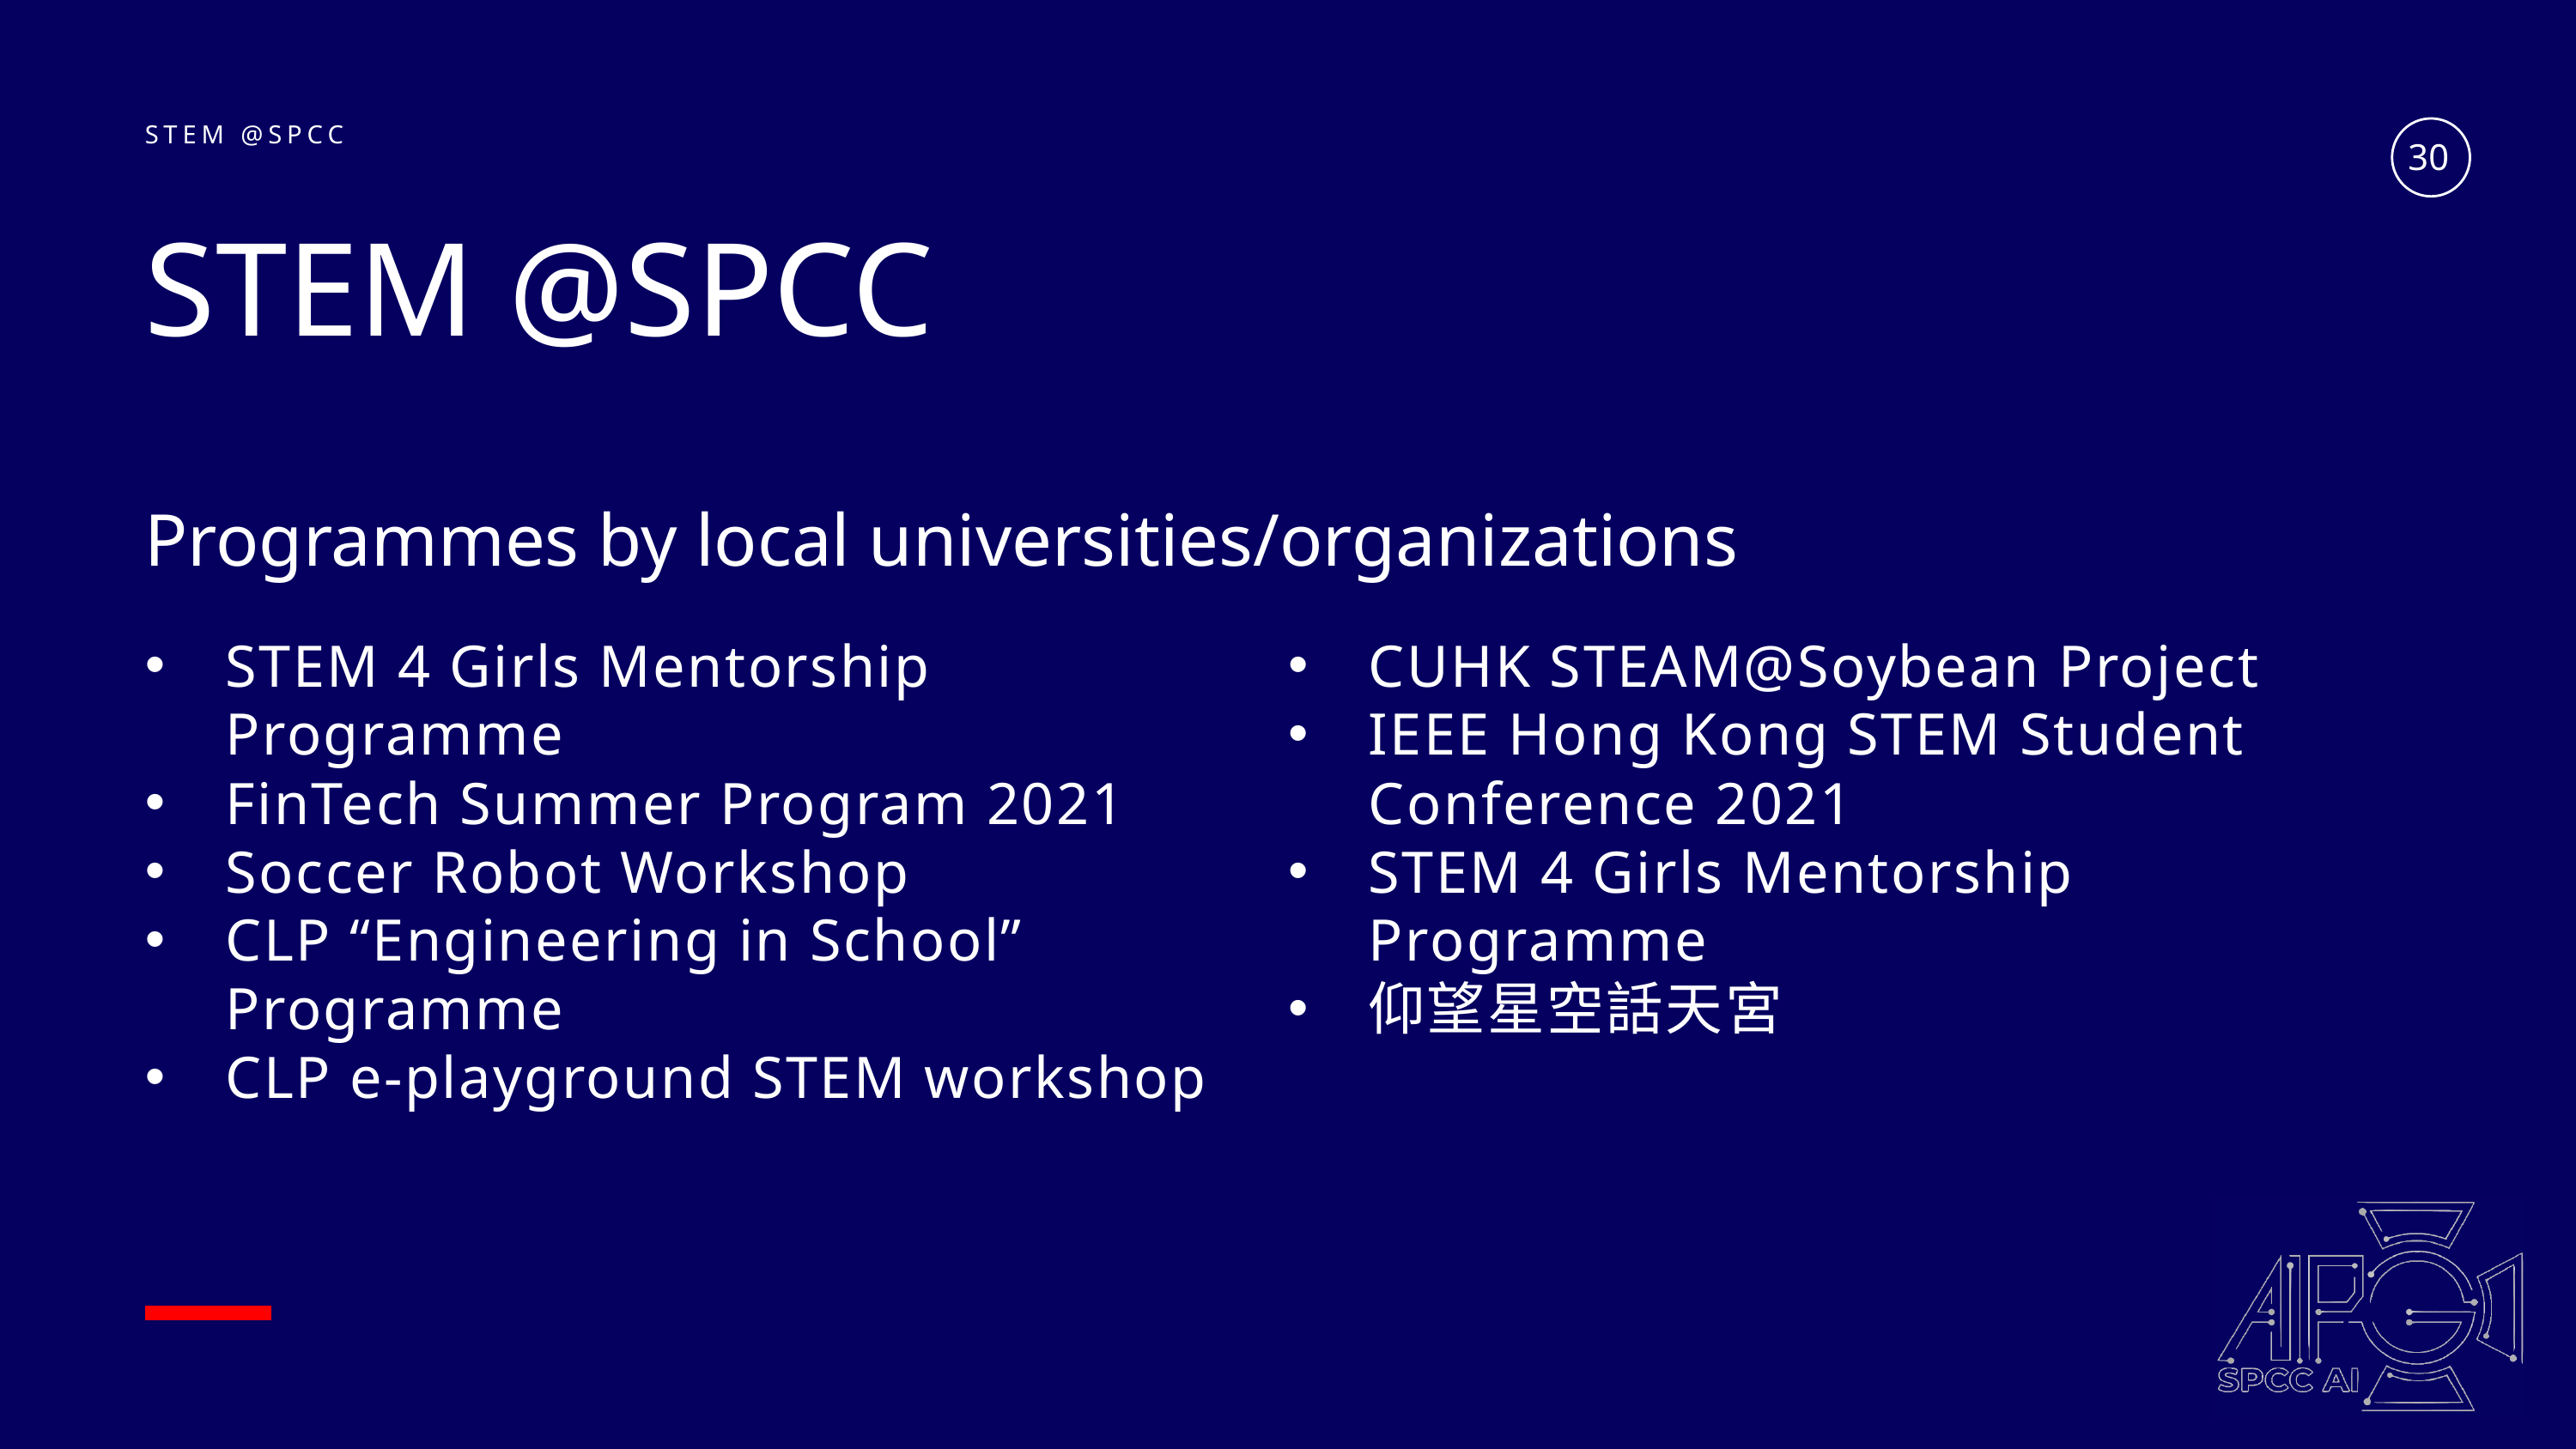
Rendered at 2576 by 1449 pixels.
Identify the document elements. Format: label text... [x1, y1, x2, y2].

text_box Programmes by local universities/organizations [144, 439, 2366, 581]
text_box STEM 4 Girls Mentorship Programme FinTech Summer Program 2021 Soccer Robot Workshop CLP “Engineering in School” Programme CLP e-playground STEM workshop [144, 629, 1265, 1111]
text_box STEM @SPCC [144, 220, 1313, 362]
text_box STEM @SPCC [144, 112, 547, 149]
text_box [144, 1305, 272, 1321]
text_box CUHK STEAM@Soybean Project IEEE Hong Kong STEM Student Conference 2021 STEM 4 Girls Mentorship Programme 仰望星空話天宮 [1288, 629, 2408, 1042]
slide_number 30 [2307, 103, 2463, 215]
